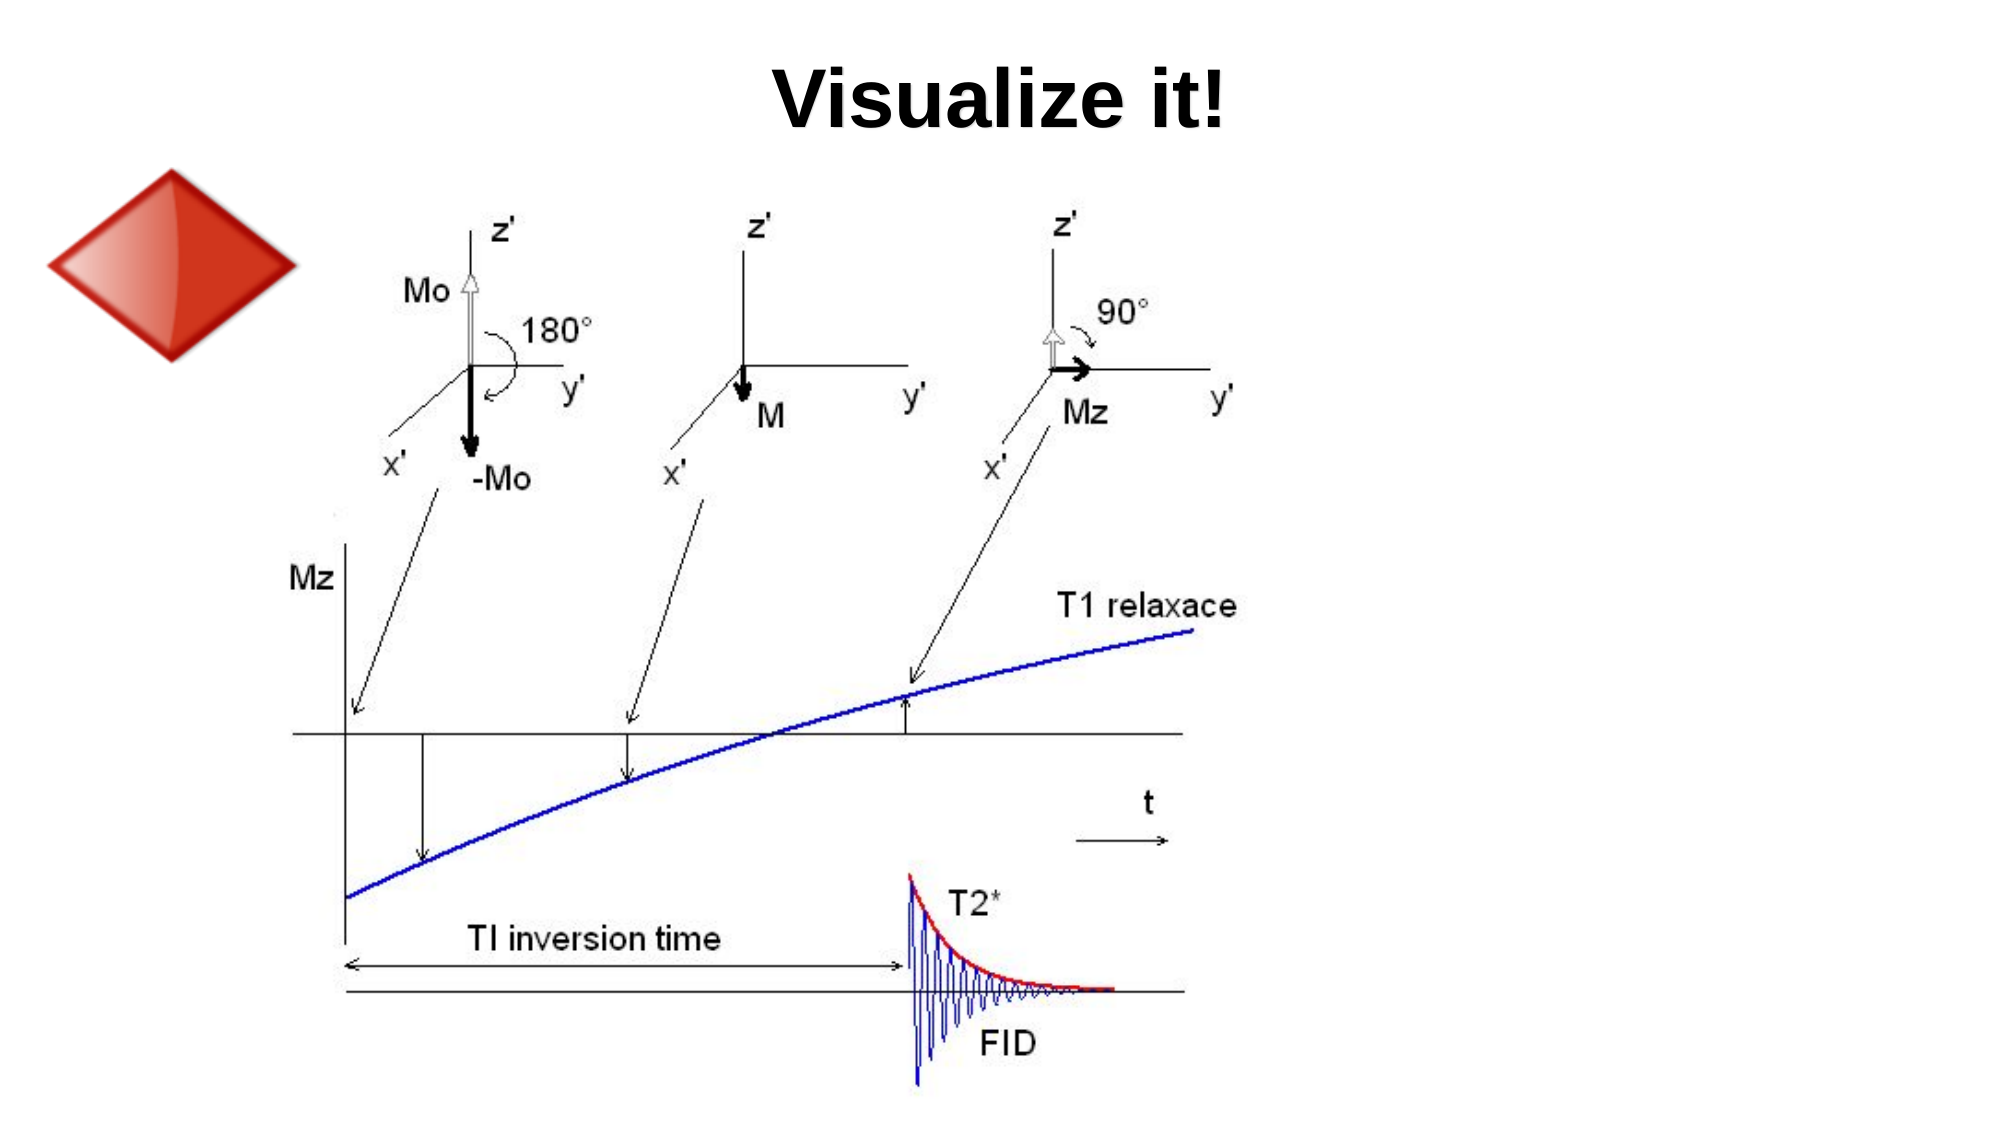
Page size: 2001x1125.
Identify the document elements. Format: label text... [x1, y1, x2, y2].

picture [33, 127, 1257, 1101]
title Visualize it! [33, 24, 1967, 163]
